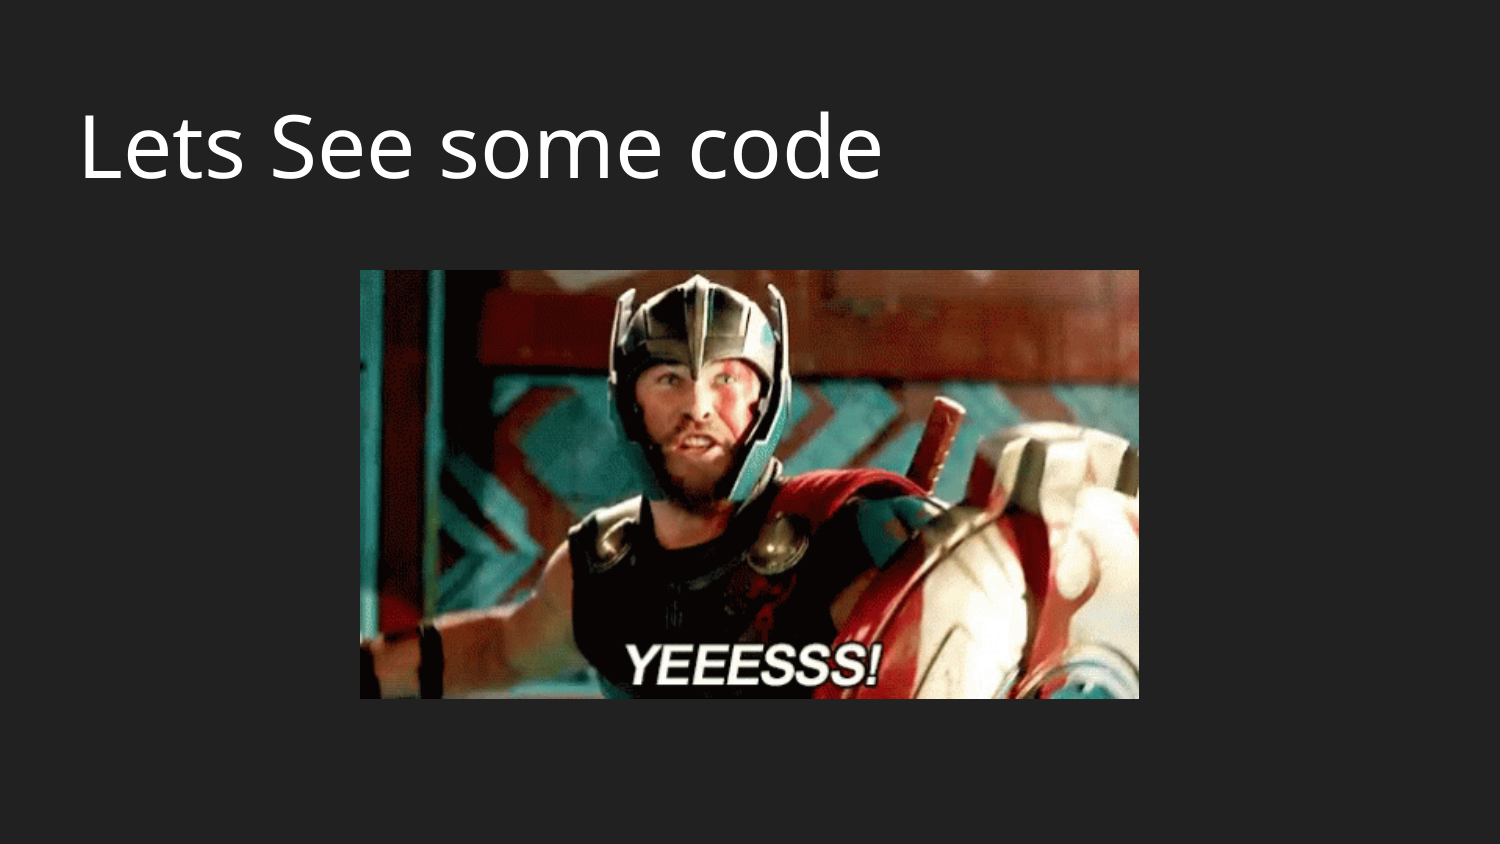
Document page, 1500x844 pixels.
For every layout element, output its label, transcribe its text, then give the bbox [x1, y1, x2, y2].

picture [360, 269, 1140, 699]
text_box Lets See some code [62, 60, 1412, 227]
